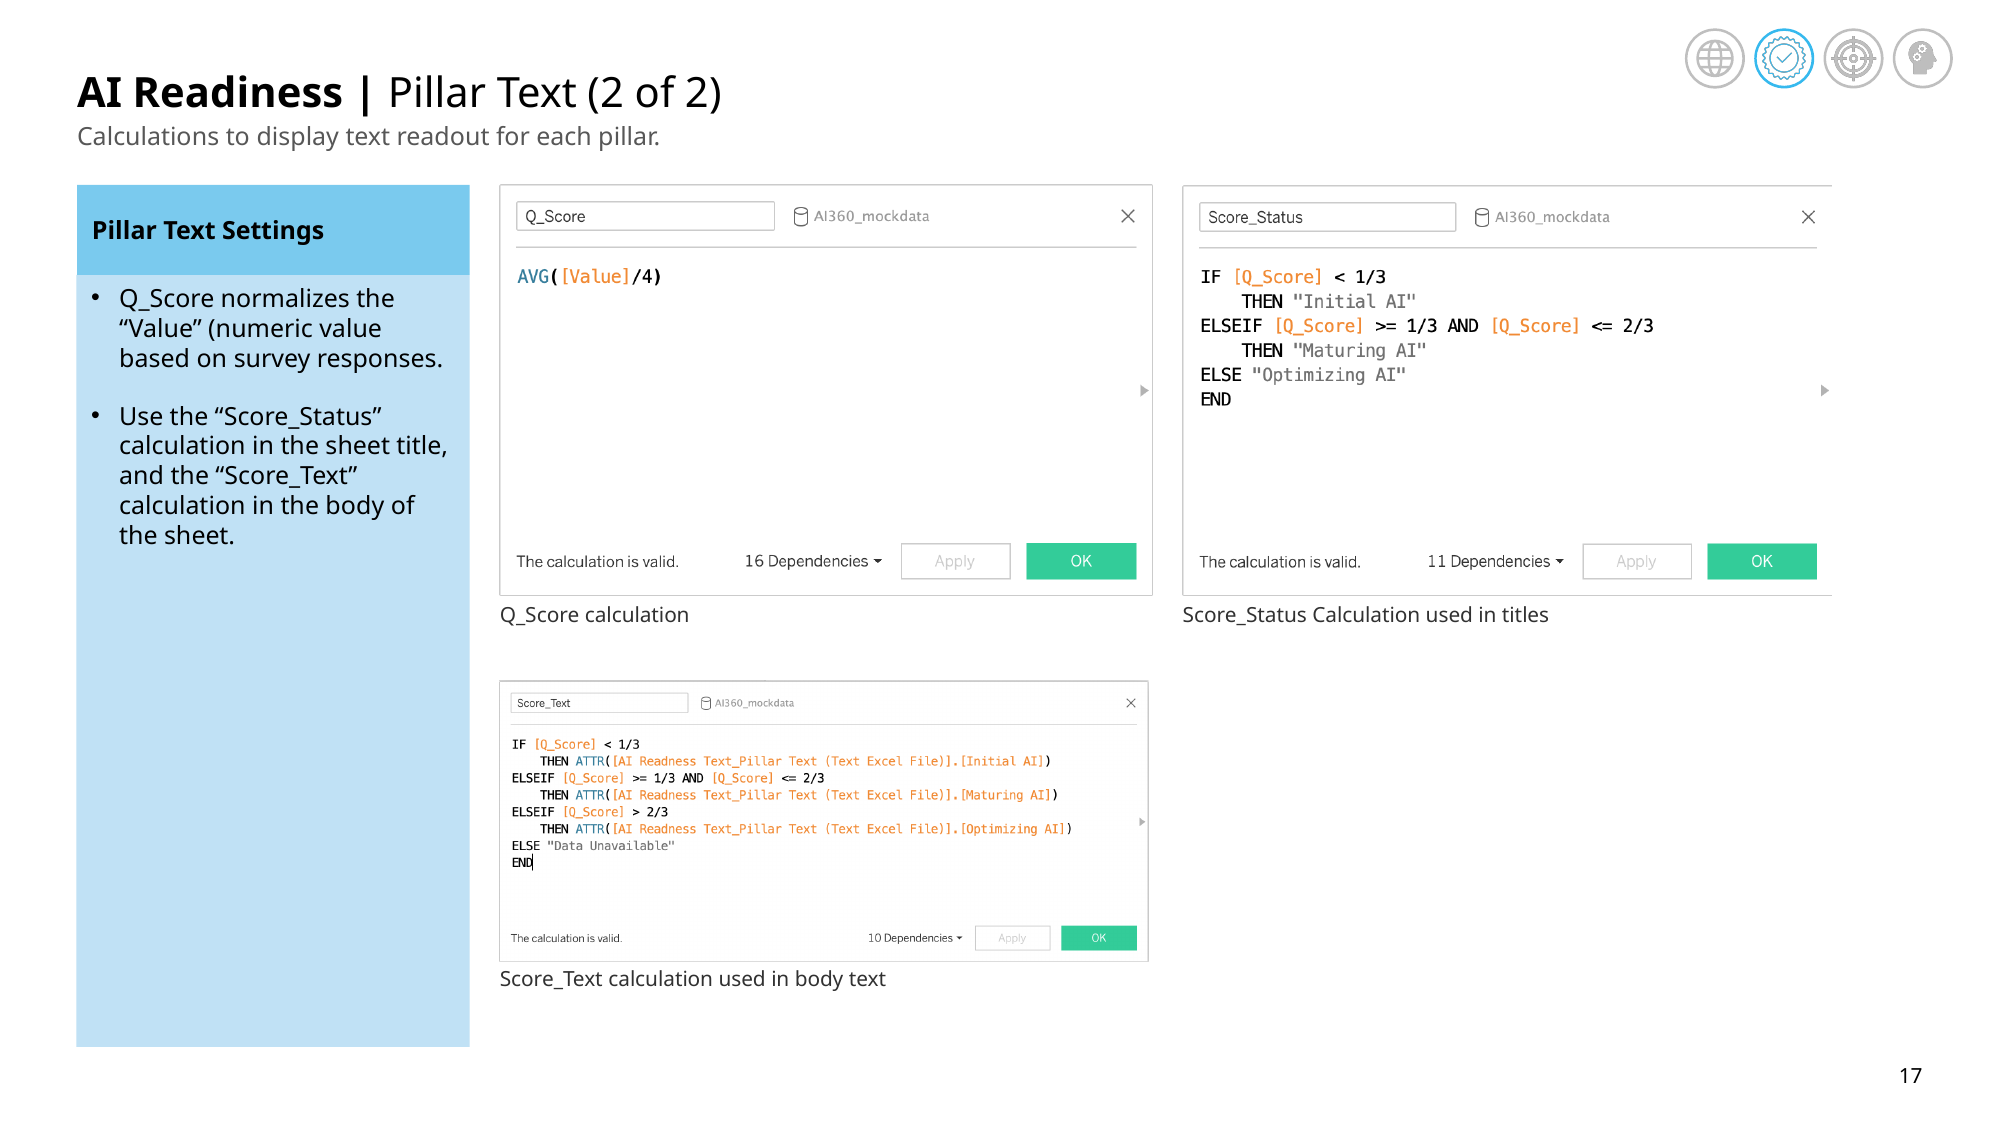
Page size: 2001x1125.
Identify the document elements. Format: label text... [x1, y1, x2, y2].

picture [499, 184, 1153, 597]
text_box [1684, 28, 1954, 89]
list Calculations to display text readout for each pillar. [77, 121, 1923, 168]
text_box Q_Score calculation [499, 603, 1090, 627]
picture [1182, 185, 1832, 596]
text_box Score_Status Calculation used in titles [1182, 603, 1773, 627]
text_box Q_Score normalizes the “Value” (numeric value based on survey responses. Use the “Score_Status” calculation in the sheet title, and the “Score_Text” calculation in the body of the sheet. [76, 274, 470, 1047]
title AI Readiness | Pillar Text (2 of 2) [77, 66, 1923, 121]
text_box Score_Text calculation used in body text [499, 968, 1090, 992]
text_box Pillar Text Settings [77, 184, 470, 275]
picture [499, 680, 1149, 962]
